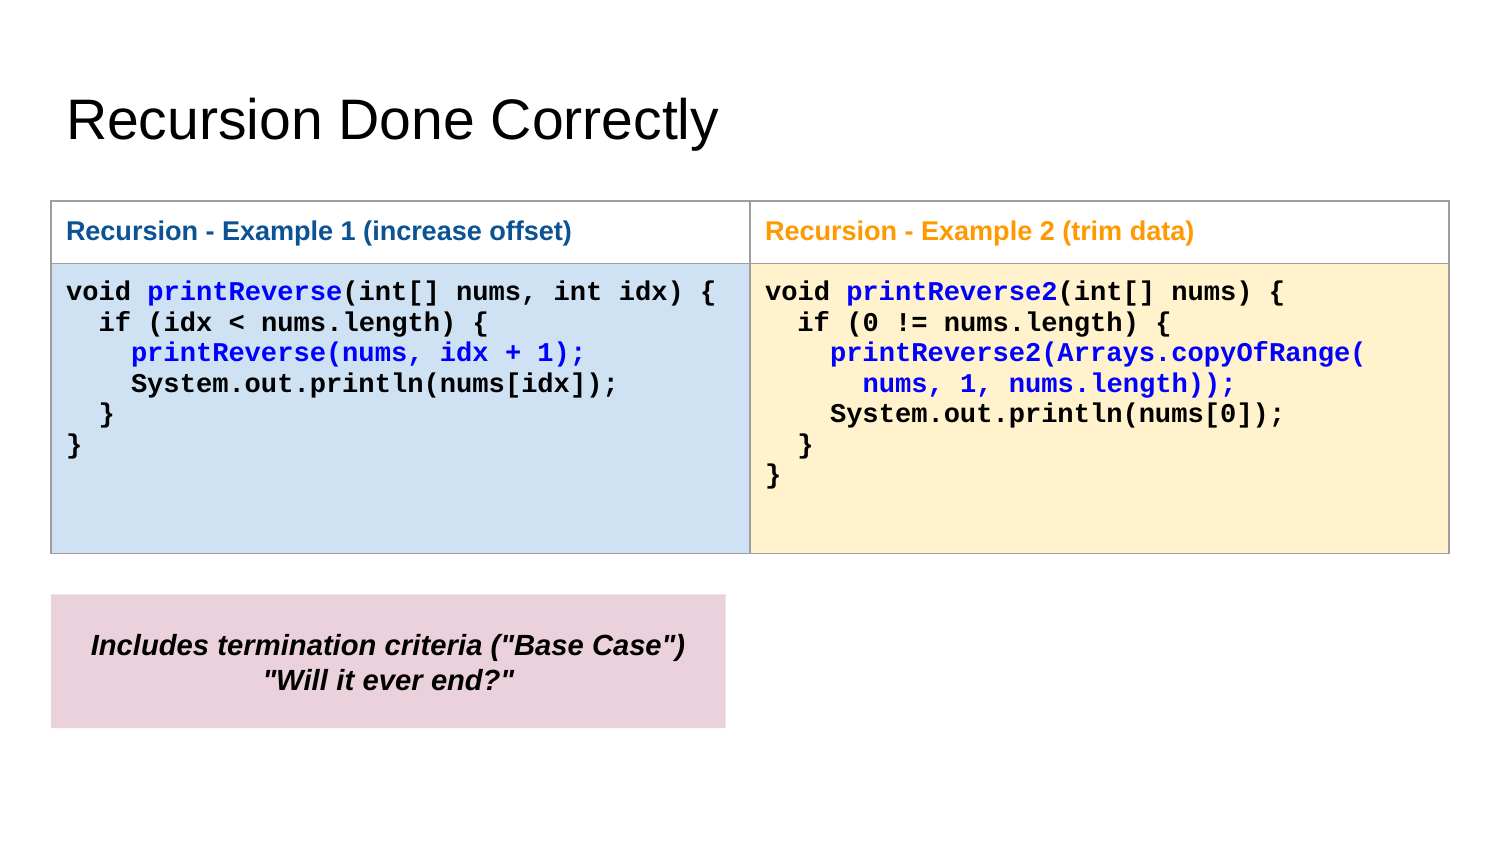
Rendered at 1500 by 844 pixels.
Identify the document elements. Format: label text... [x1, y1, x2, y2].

table_header Recursion - Example 1 (increase offset) [52, 202, 749, 263]
text_box Includes termination criteria ("Base Case") "Will it ever end?" [51, 594, 726, 729]
table_header Recursion - Example 2 (trim data) [751, 202, 1448, 263]
table_cell void printReverse(int[] nums, int idx) { if (idx < nums.length) { printReverse(nums, idx + 1); System.out.println(nums[idx]); } } [52, 264, 749, 553]
table_cell void printReverse2(int[] nums) { if (0 != nums.length) { printReverse2(Arrays.copyOfRange( nums, 1, nums.length)); System.out.println(nums[0]); } } [751, 264, 1448, 553]
title Recursion Done Correctly [51, 72, 1449, 167]
